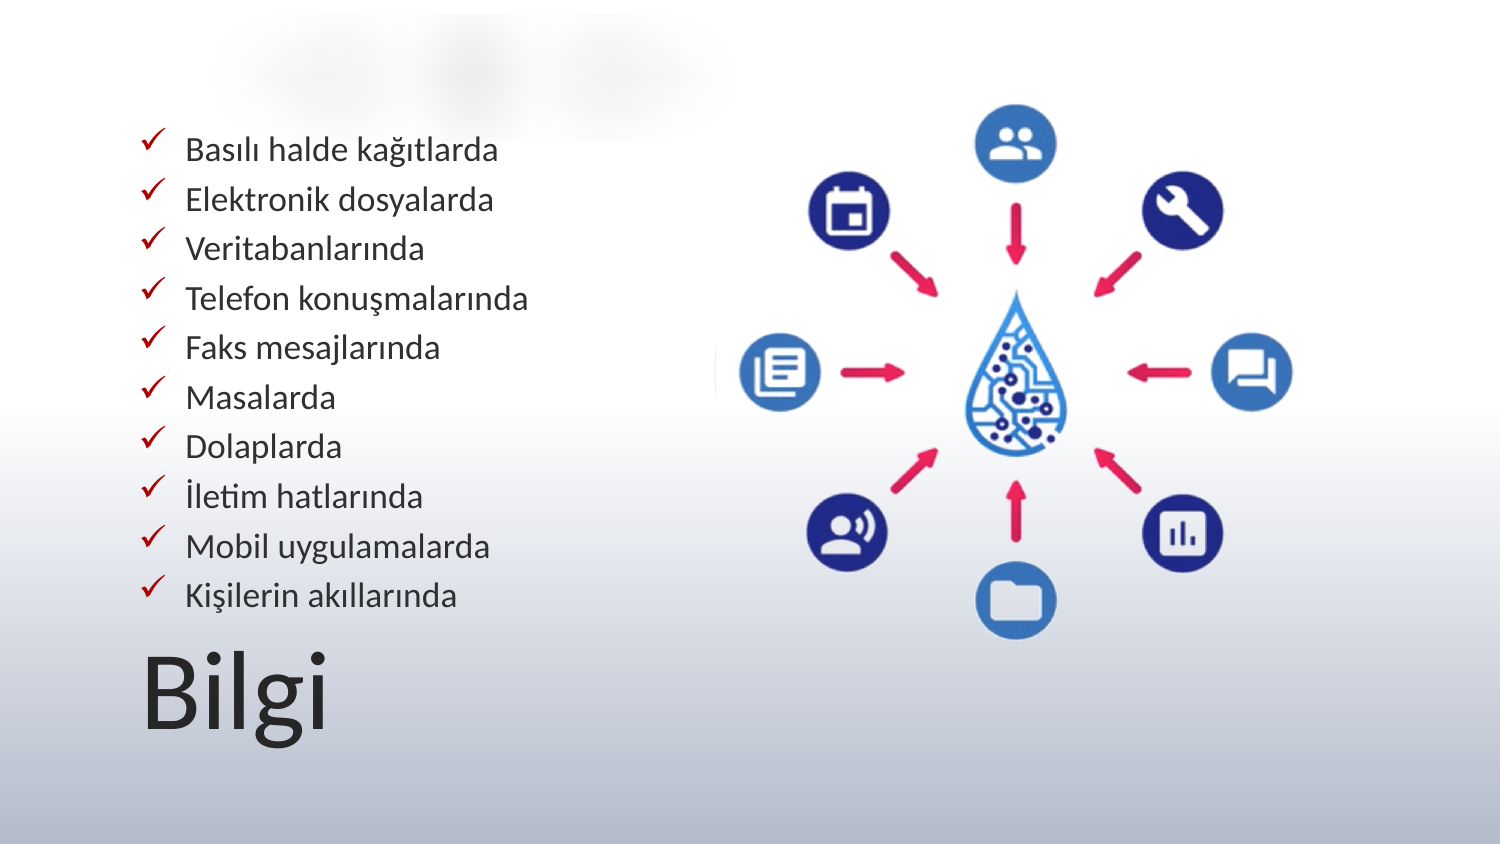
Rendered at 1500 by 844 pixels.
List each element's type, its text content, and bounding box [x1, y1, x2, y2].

title Bilgi [125, 562, 1238, 760]
list Basılı halde kağıtlarda Elektronik dosyalarda Veritabanlarında Telefon konuşmalarında Faks mesajlarında Masalarda Dolaplarda İletim hatlarında Mobil uygulamalarda Kişilerin akıllarında [123, 118, 691, 625]
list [713, 81, 1313, 662]
